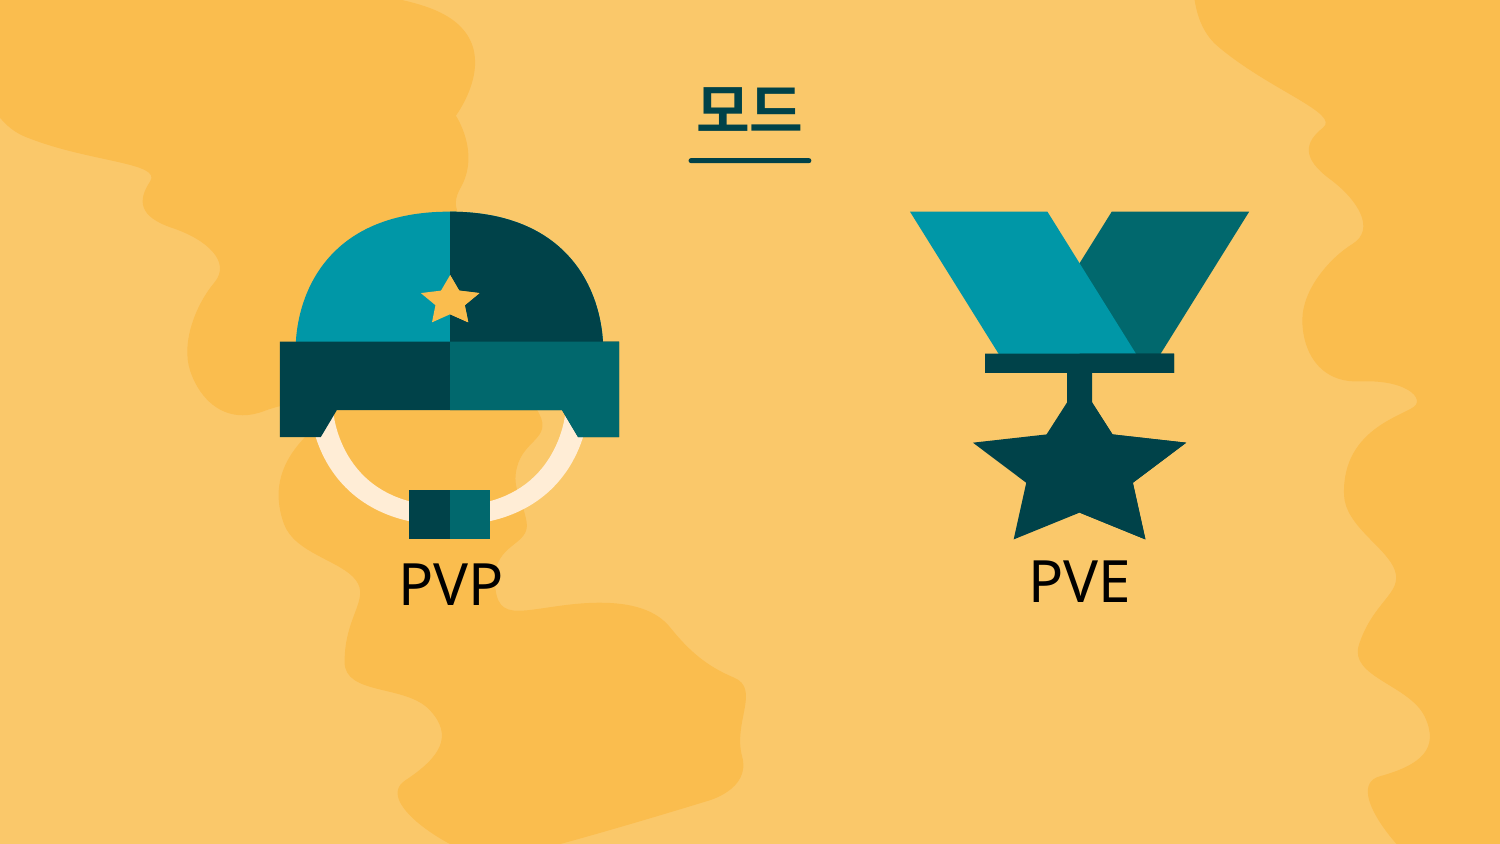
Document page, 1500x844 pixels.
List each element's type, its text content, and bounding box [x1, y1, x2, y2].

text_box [909, 211, 1250, 540]
text_box PVE [1000, 548, 1160, 621]
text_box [279, 211, 620, 540]
text_box PVP [371, 548, 531, 625]
text_box [688, 158, 812, 164]
title 모드 [6, 58, 1494, 153]
